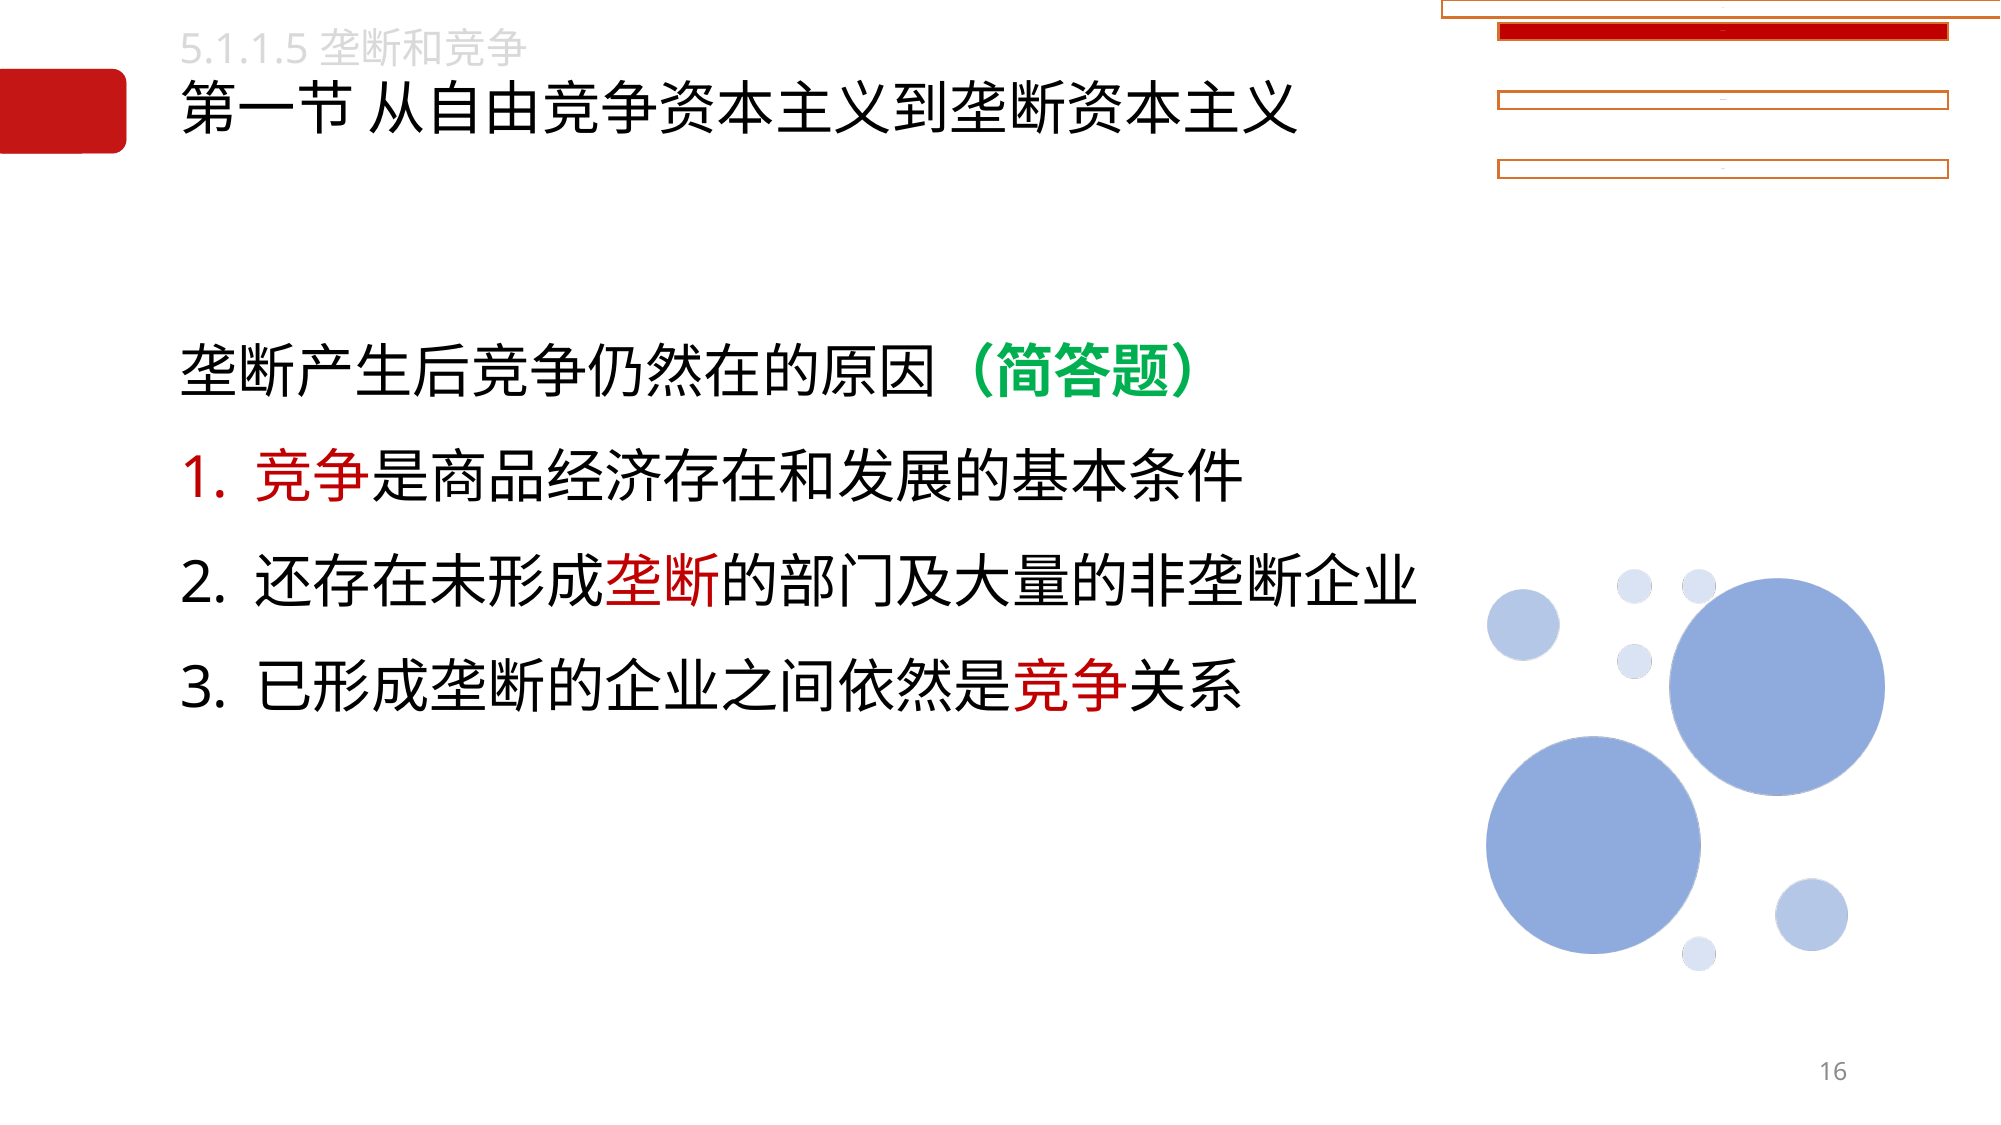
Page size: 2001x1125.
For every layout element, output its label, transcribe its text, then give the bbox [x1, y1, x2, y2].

slide_number 16 [1412, 1042, 1863, 1103]
list 垄断产生后竞争仍然在的原因（简答题） 竞争是商品经济存在和发展的基本条件 还存在未形成垄断的部门及大量的非垄断企业 已形成垄断的企业之间依然是竞争关系 [164, 292, 1764, 847]
text_box 5.1.1.5垄断和竞争 [164, 14, 1193, 56]
picture [1486, 569, 1885, 971]
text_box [1372, 0, 2000, 247]
title 第一节 从自由竞争资本主义到垄断资本主义 [164, 57, 1372, 164]
